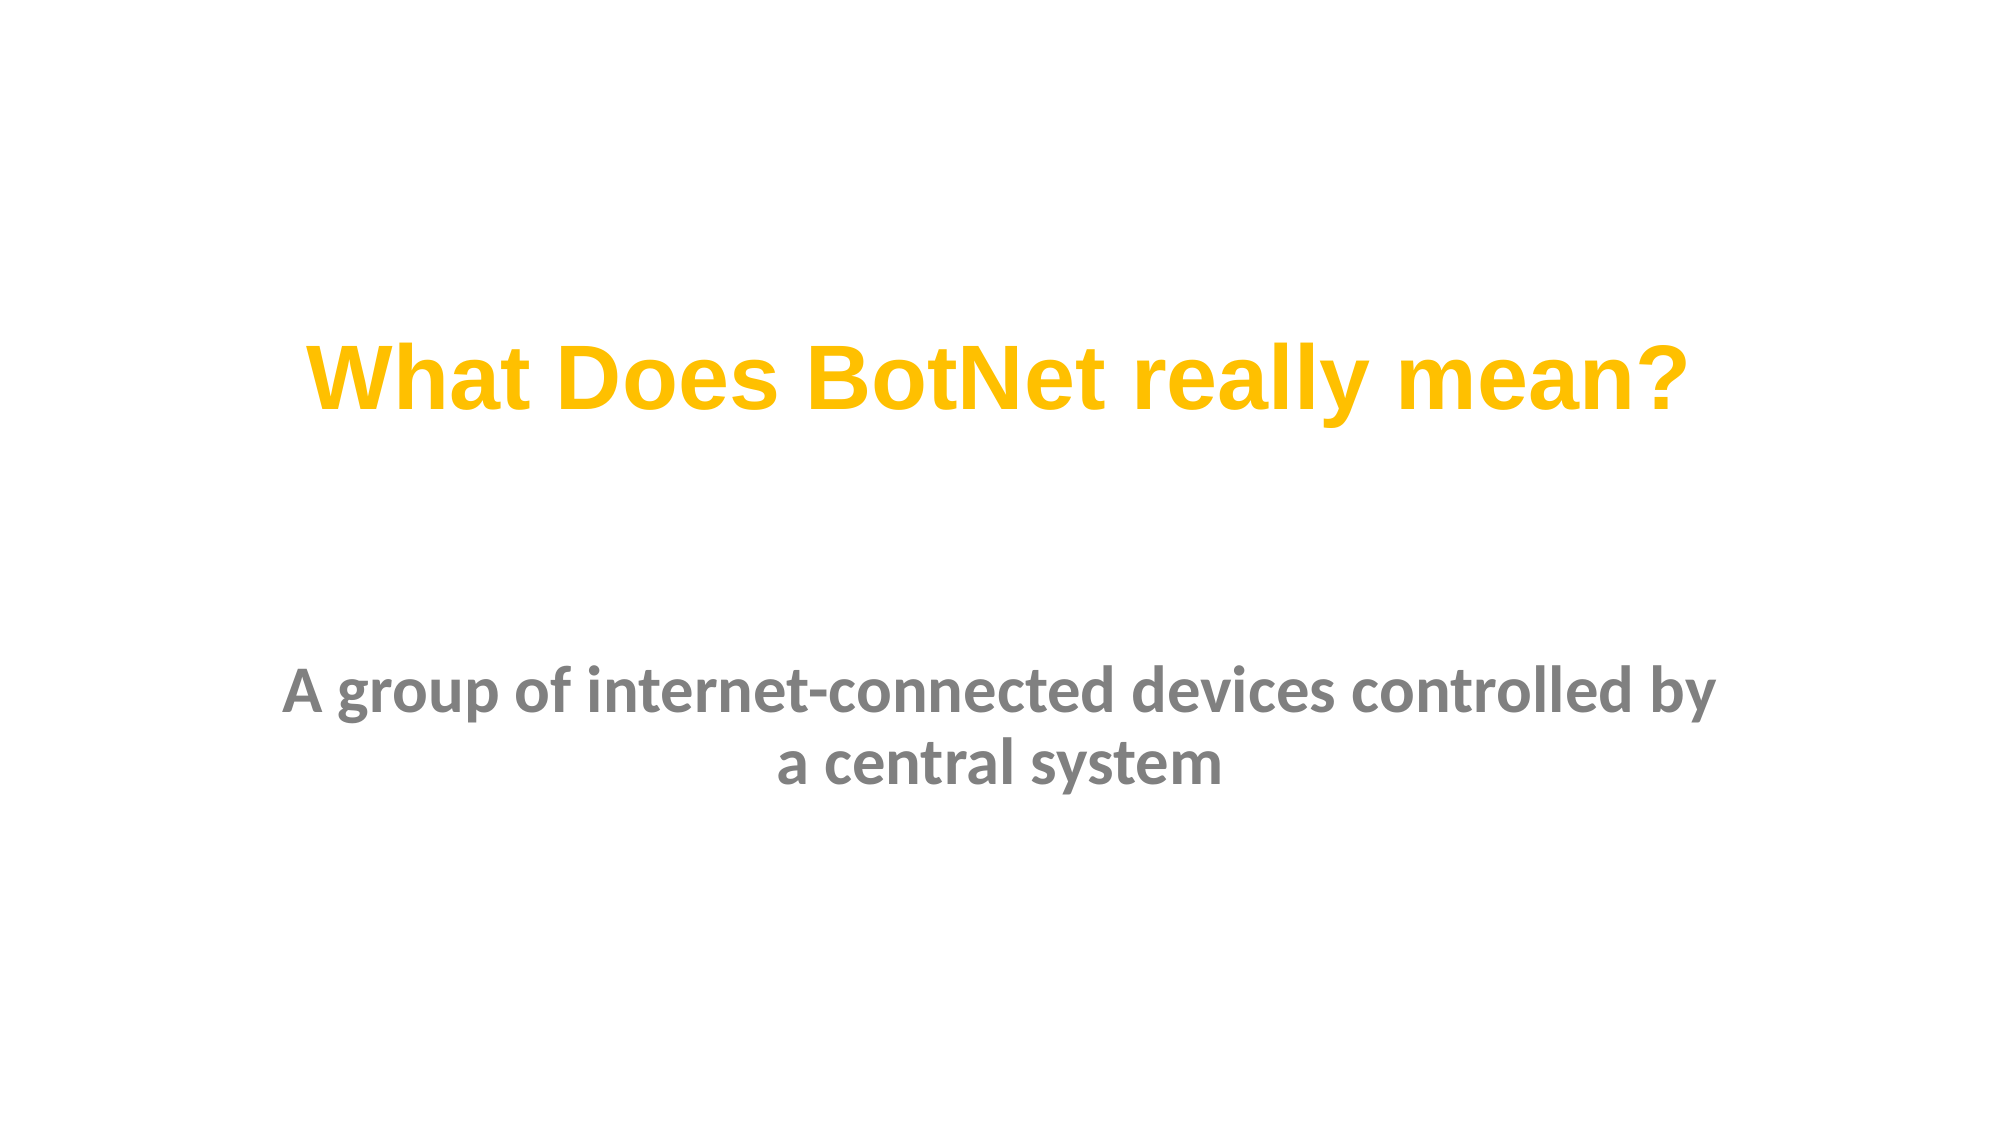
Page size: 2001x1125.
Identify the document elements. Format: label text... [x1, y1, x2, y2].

subtitle A group of internet-connected devices controlled by a central system [249, 590, 1750, 863]
title What Does BotNet really mean? [249, 184, 1750, 576]
